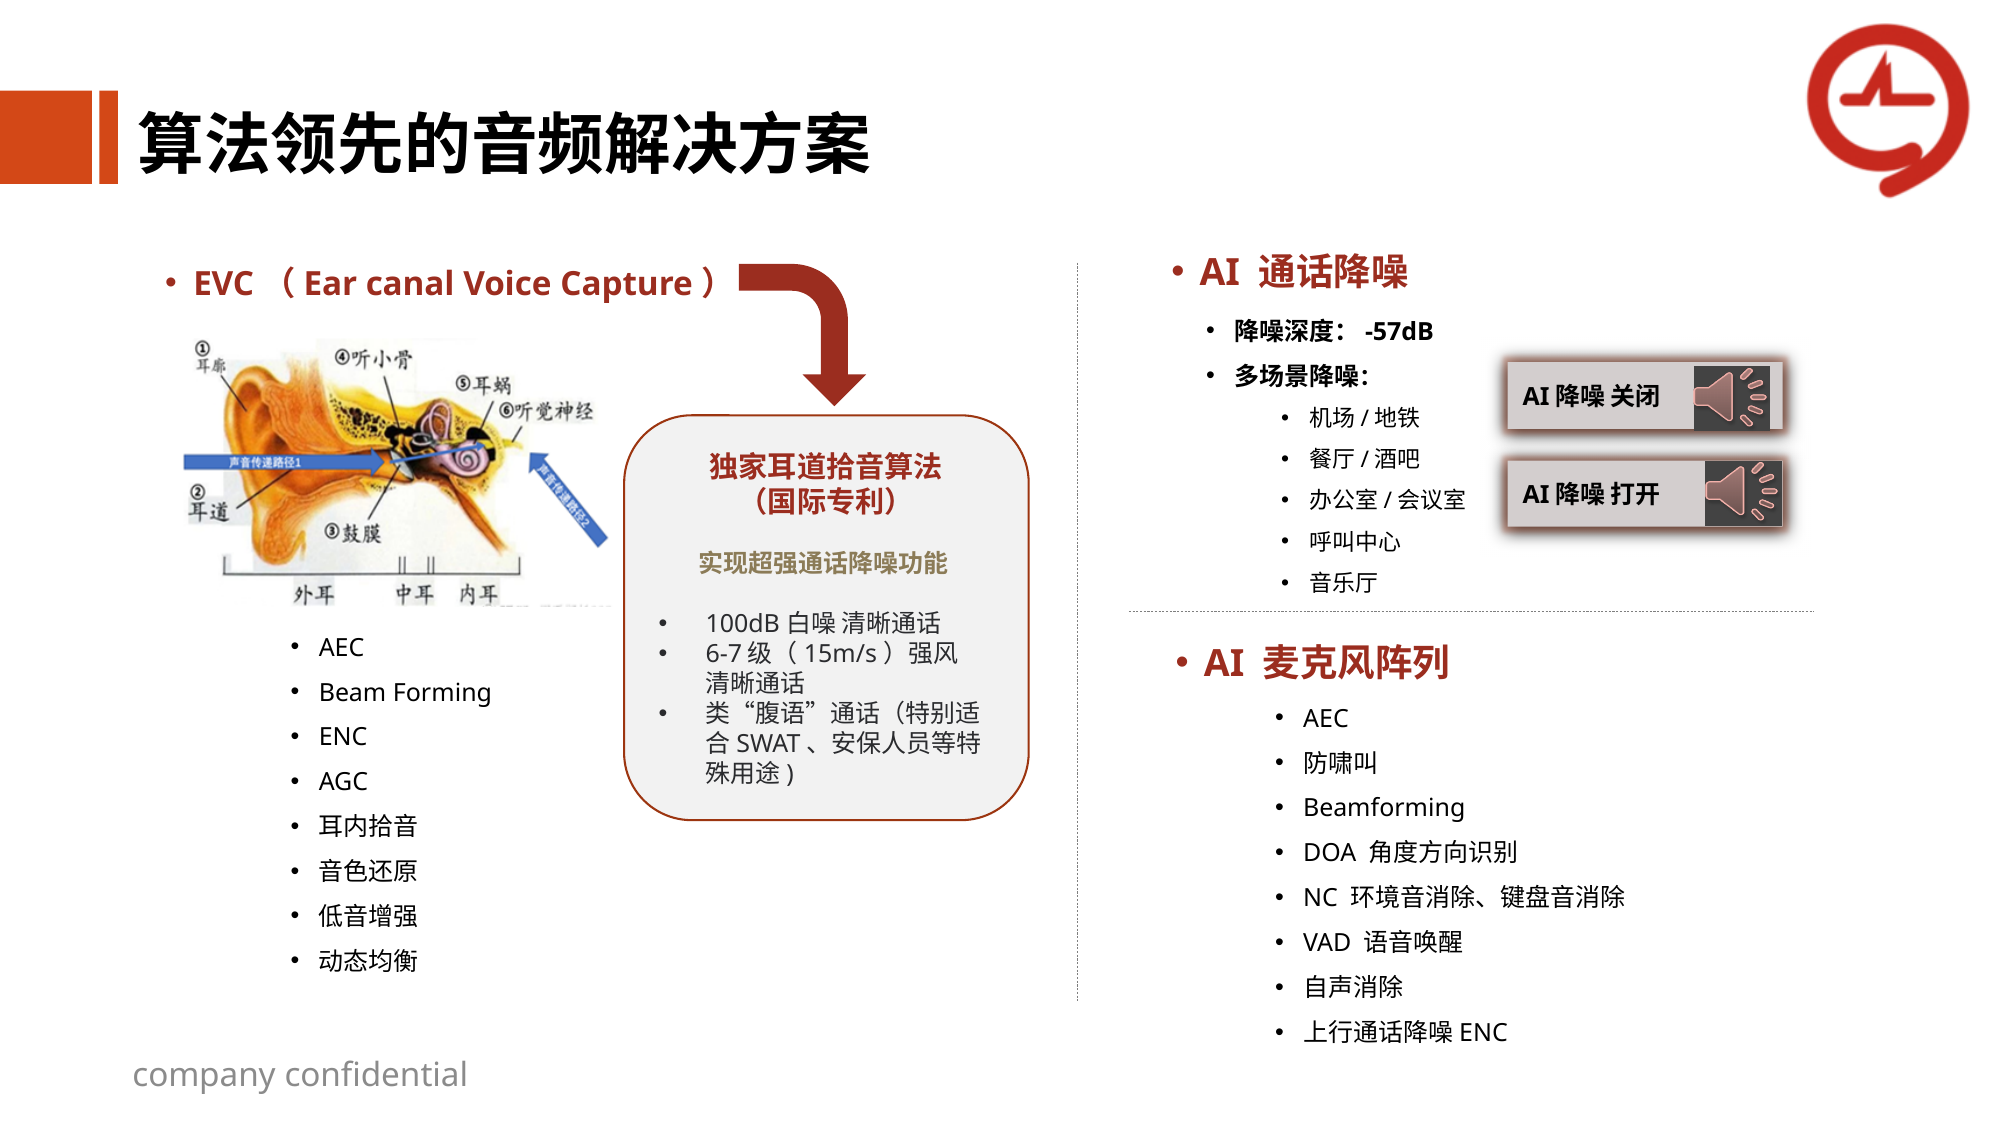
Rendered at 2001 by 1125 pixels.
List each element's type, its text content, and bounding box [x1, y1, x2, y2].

text_box AEC Beam Forming ENC AGC 耳内拾音 音色还原 低音增强 动态均衡 [275, 608, 535, 964]
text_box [1507, 362, 1783, 433]
text_box EVC（Ear canal Voice Capture） [150, 234, 761, 305]
slide_number company confidential [117, 1042, 568, 1103]
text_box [1507, 460, 1783, 527]
text_box AEC 防啸叫 Beamforming DOA 角度方向识别 NC 环境音消除、键盘音消除 VAD 语音唤醒 自声消除 上行通话降噪ENC [1260, 679, 1664, 1042]
text_box 独家耳道拾音算法 （国际专利） 实现超强通话降噪功能 100dB白噪 清晰通话 6-7级（15m/s）强风 清晰通话 类“腹语”通话（特别适合SWAT、安保人员等特殊用途) [623, 414, 1030, 822]
text_box 算法领先的音频解决方案 [122, 87, 1822, 206]
text_box [737, 262, 869, 408]
text_box AI 通话降噪 [1156, 218, 1659, 301]
text_box 降噪深度：-57dB 多场景降噪： 机场/地铁 餐厅/酒吧 办公室/会议室 呼叫中心 音乐厅 [1191, 301, 1493, 607]
text_box AI 麦克风阵列 [1160, 612, 1468, 692]
picture [1799, 22, 1978, 200]
picture [165, 322, 625, 608]
